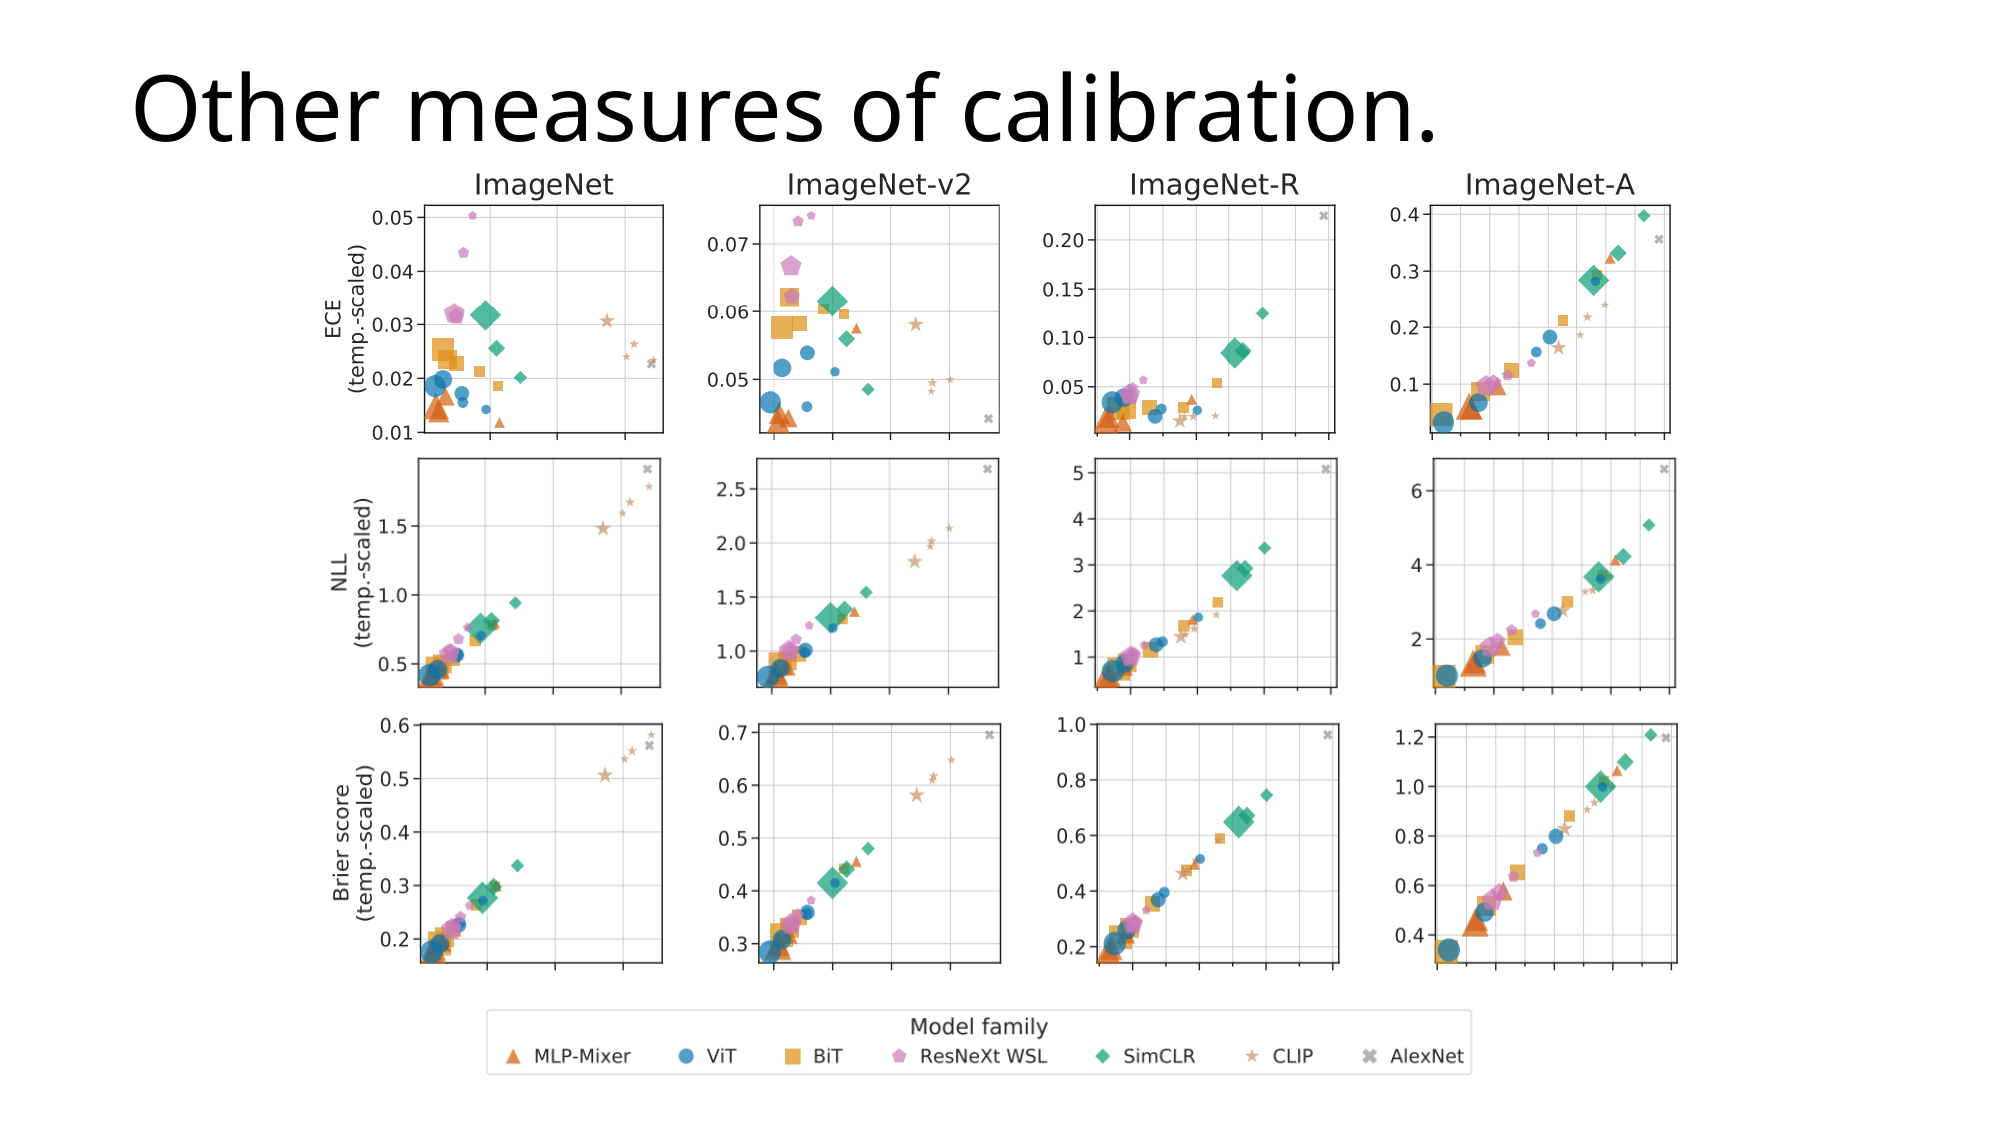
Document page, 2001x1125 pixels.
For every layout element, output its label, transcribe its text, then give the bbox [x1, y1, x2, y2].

picture [309, 452, 1691, 698]
picture [321, 711, 1693, 983]
picture [321, 166, 1679, 447]
title Other measures of calibration. [115, 2, 1841, 221]
picture [469, 996, 1487, 1093]
